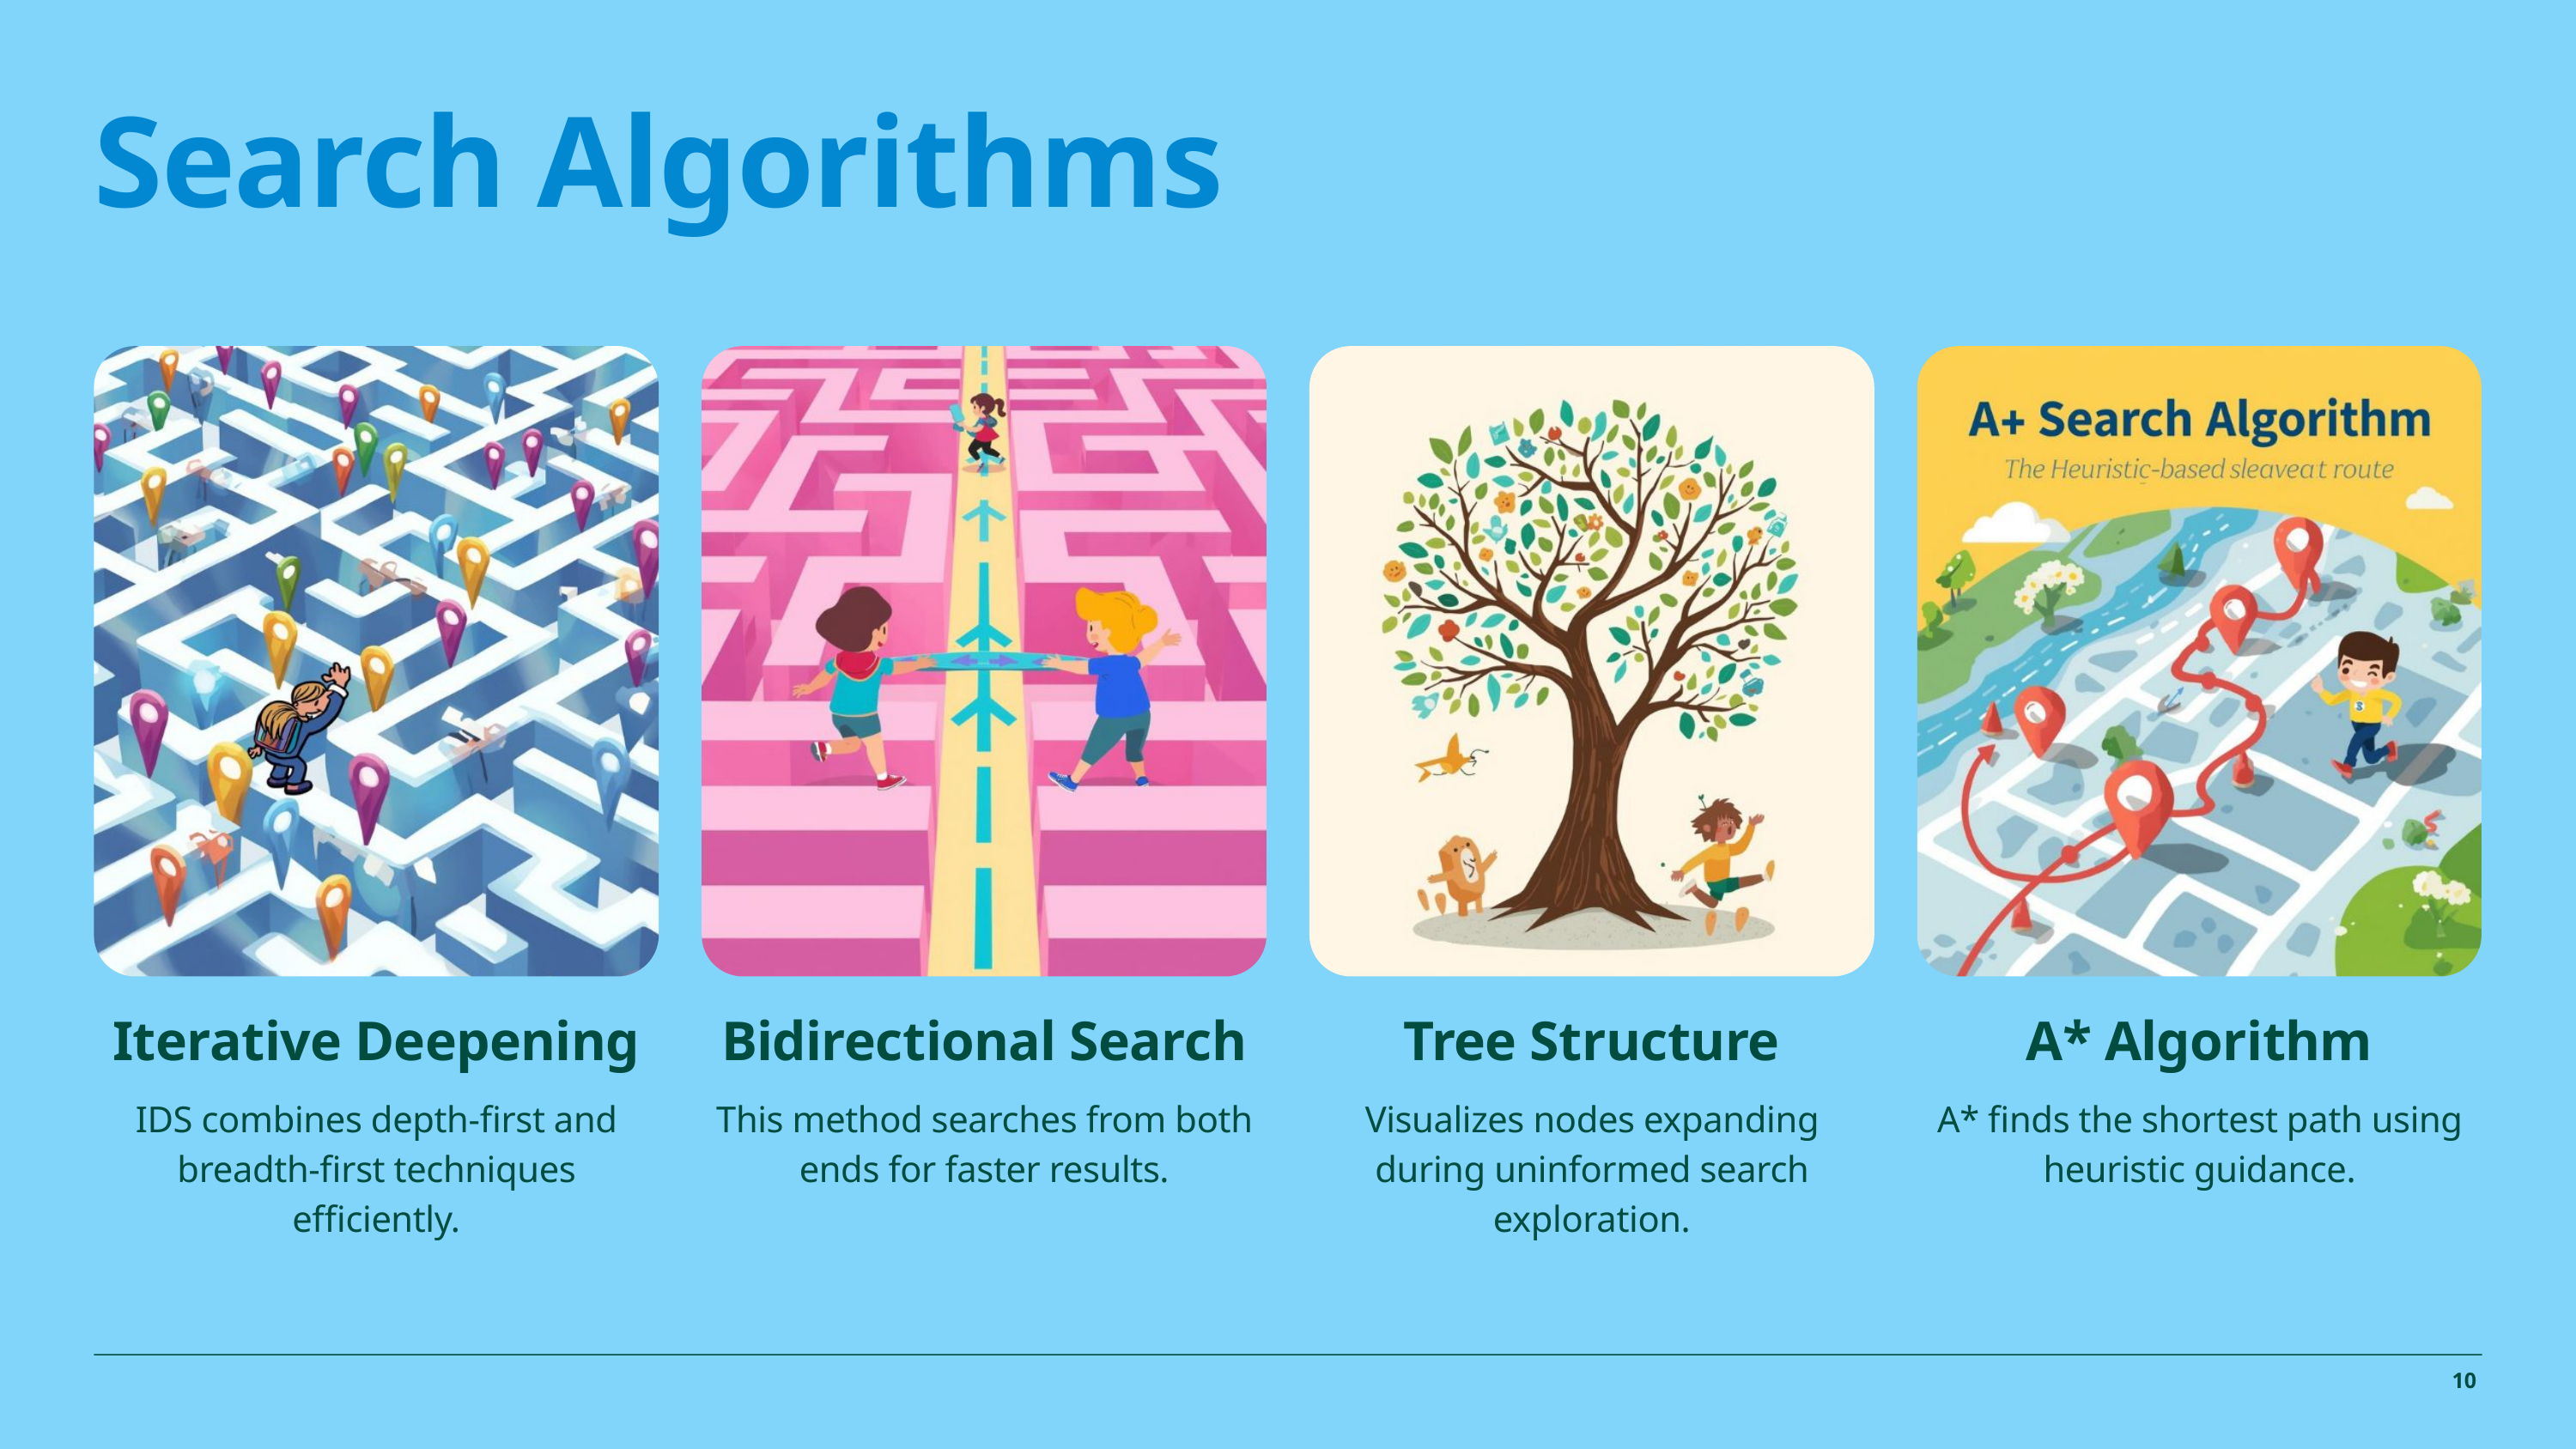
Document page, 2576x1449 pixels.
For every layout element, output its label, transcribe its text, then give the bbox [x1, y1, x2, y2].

text_box Search Algorithms [94, 82, 1962, 233]
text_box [1309, 1013, 1875, 1191]
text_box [701, 345, 1267, 977]
text_box 10 [2451, 1362, 2477, 1393]
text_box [94, 1014, 659, 1240]
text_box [701, 1013, 1267, 1191]
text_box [1917, 1013, 2482, 1191]
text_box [94, 345, 659, 977]
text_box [1917, 345, 2482, 977]
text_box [1309, 345, 1875, 977]
